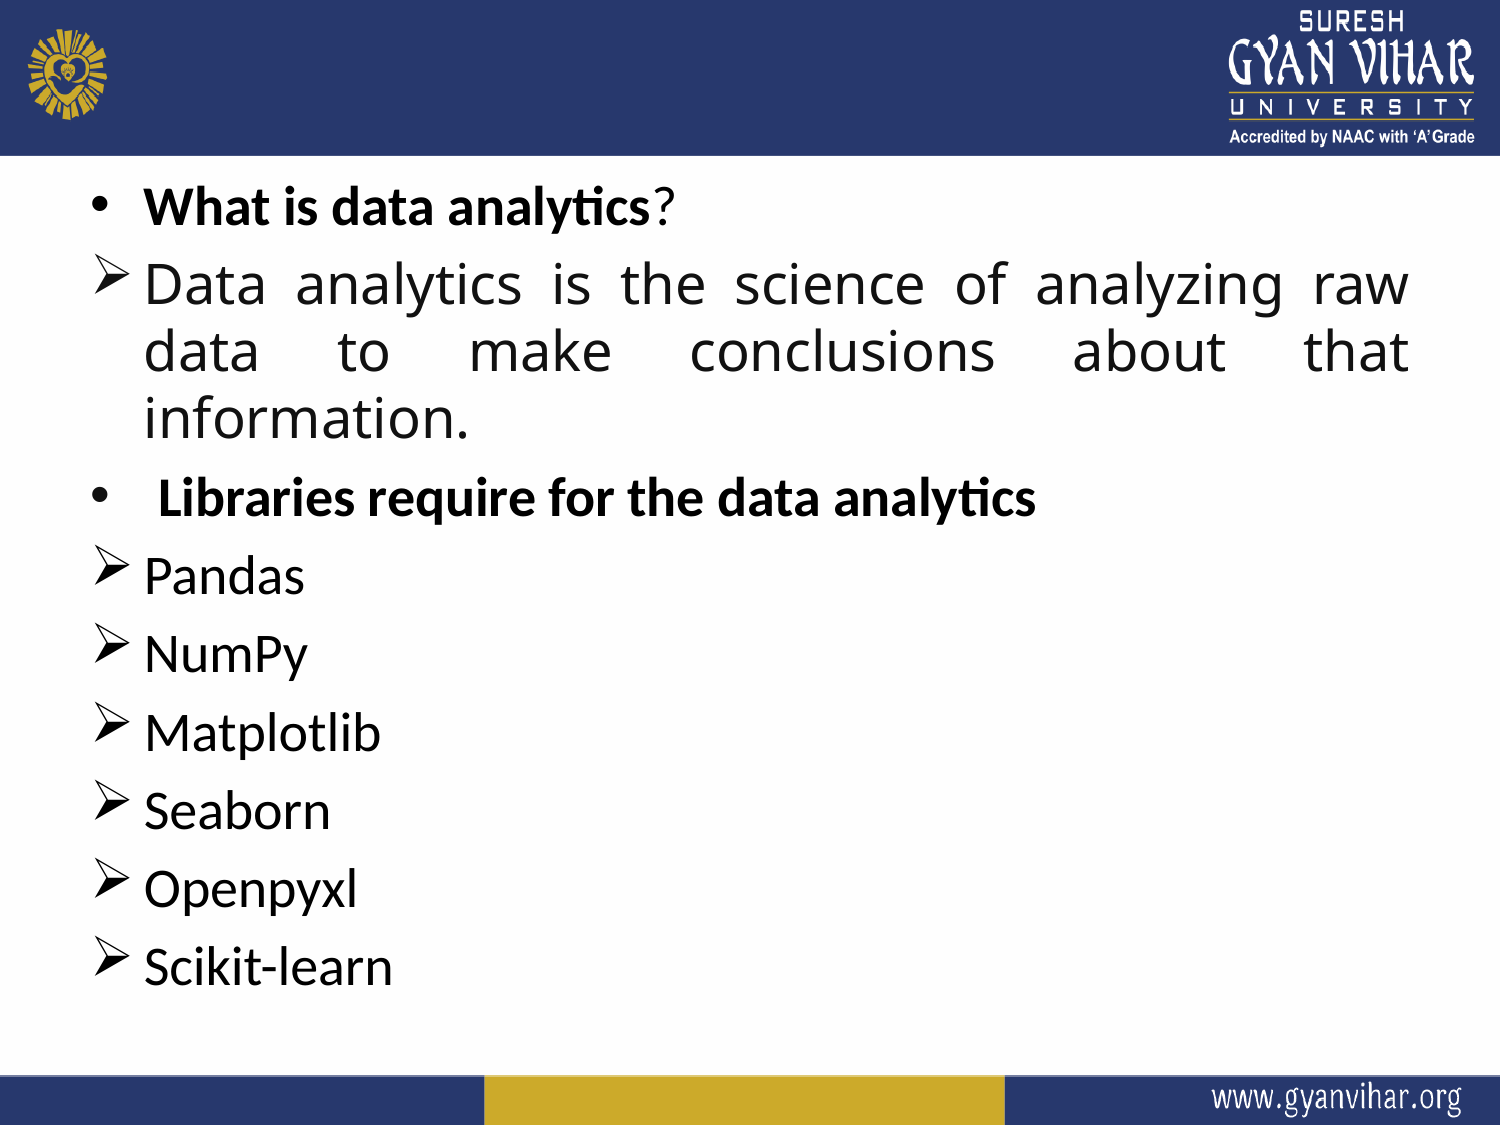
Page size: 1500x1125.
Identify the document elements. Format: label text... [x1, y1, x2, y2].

picture [0, 0, 1500, 1125]
list What is data analytics? Data analytics is the science of analyzing raw data to make conclusions about that information. Libraries require for the data analytics Pandas NumPy Matplotlib Seaborn Openpyxl Scikit-learn [75, 162, 1425, 1005]
